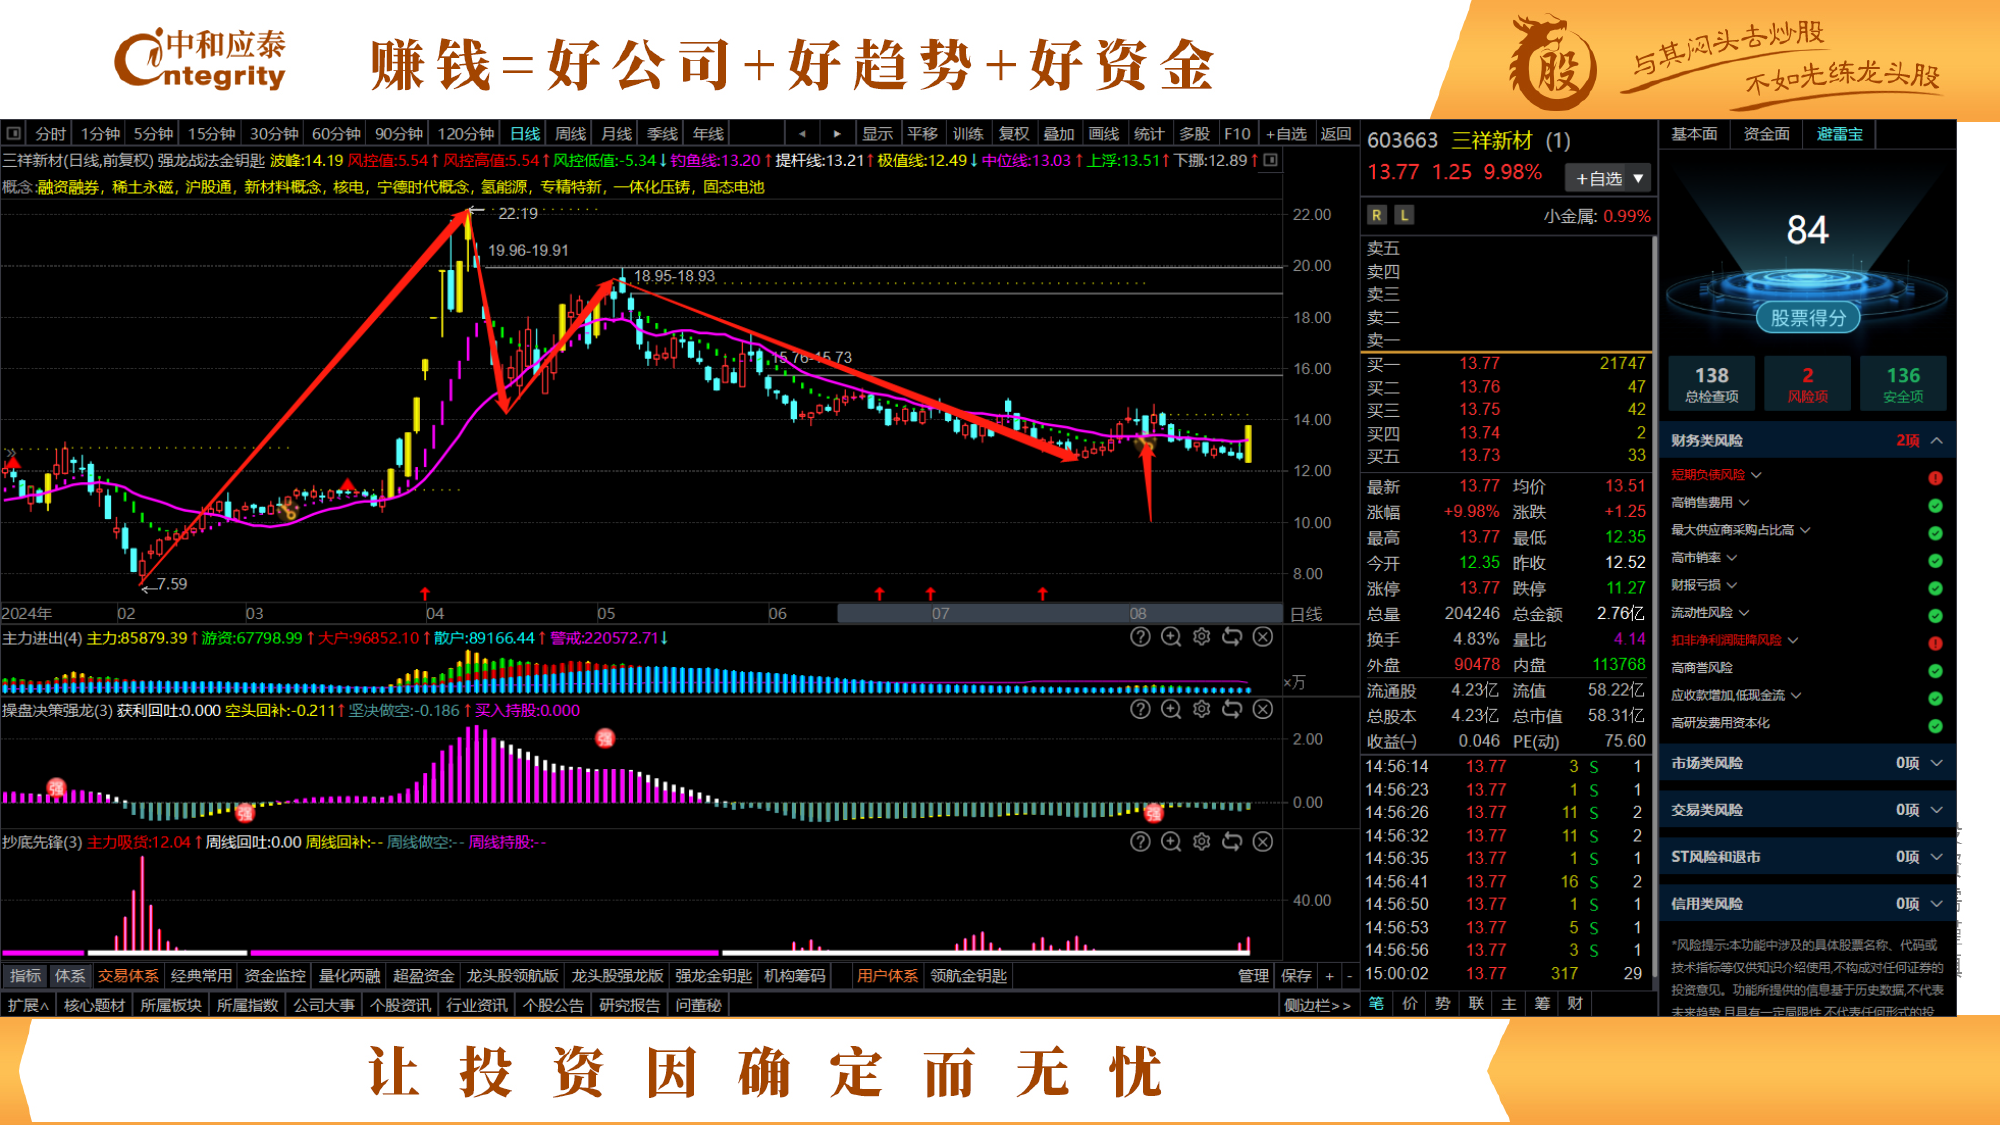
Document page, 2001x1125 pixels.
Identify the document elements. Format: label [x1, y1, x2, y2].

picture [0, 0, 2000, 1125]
list [0, 119, 1957, 1017]
